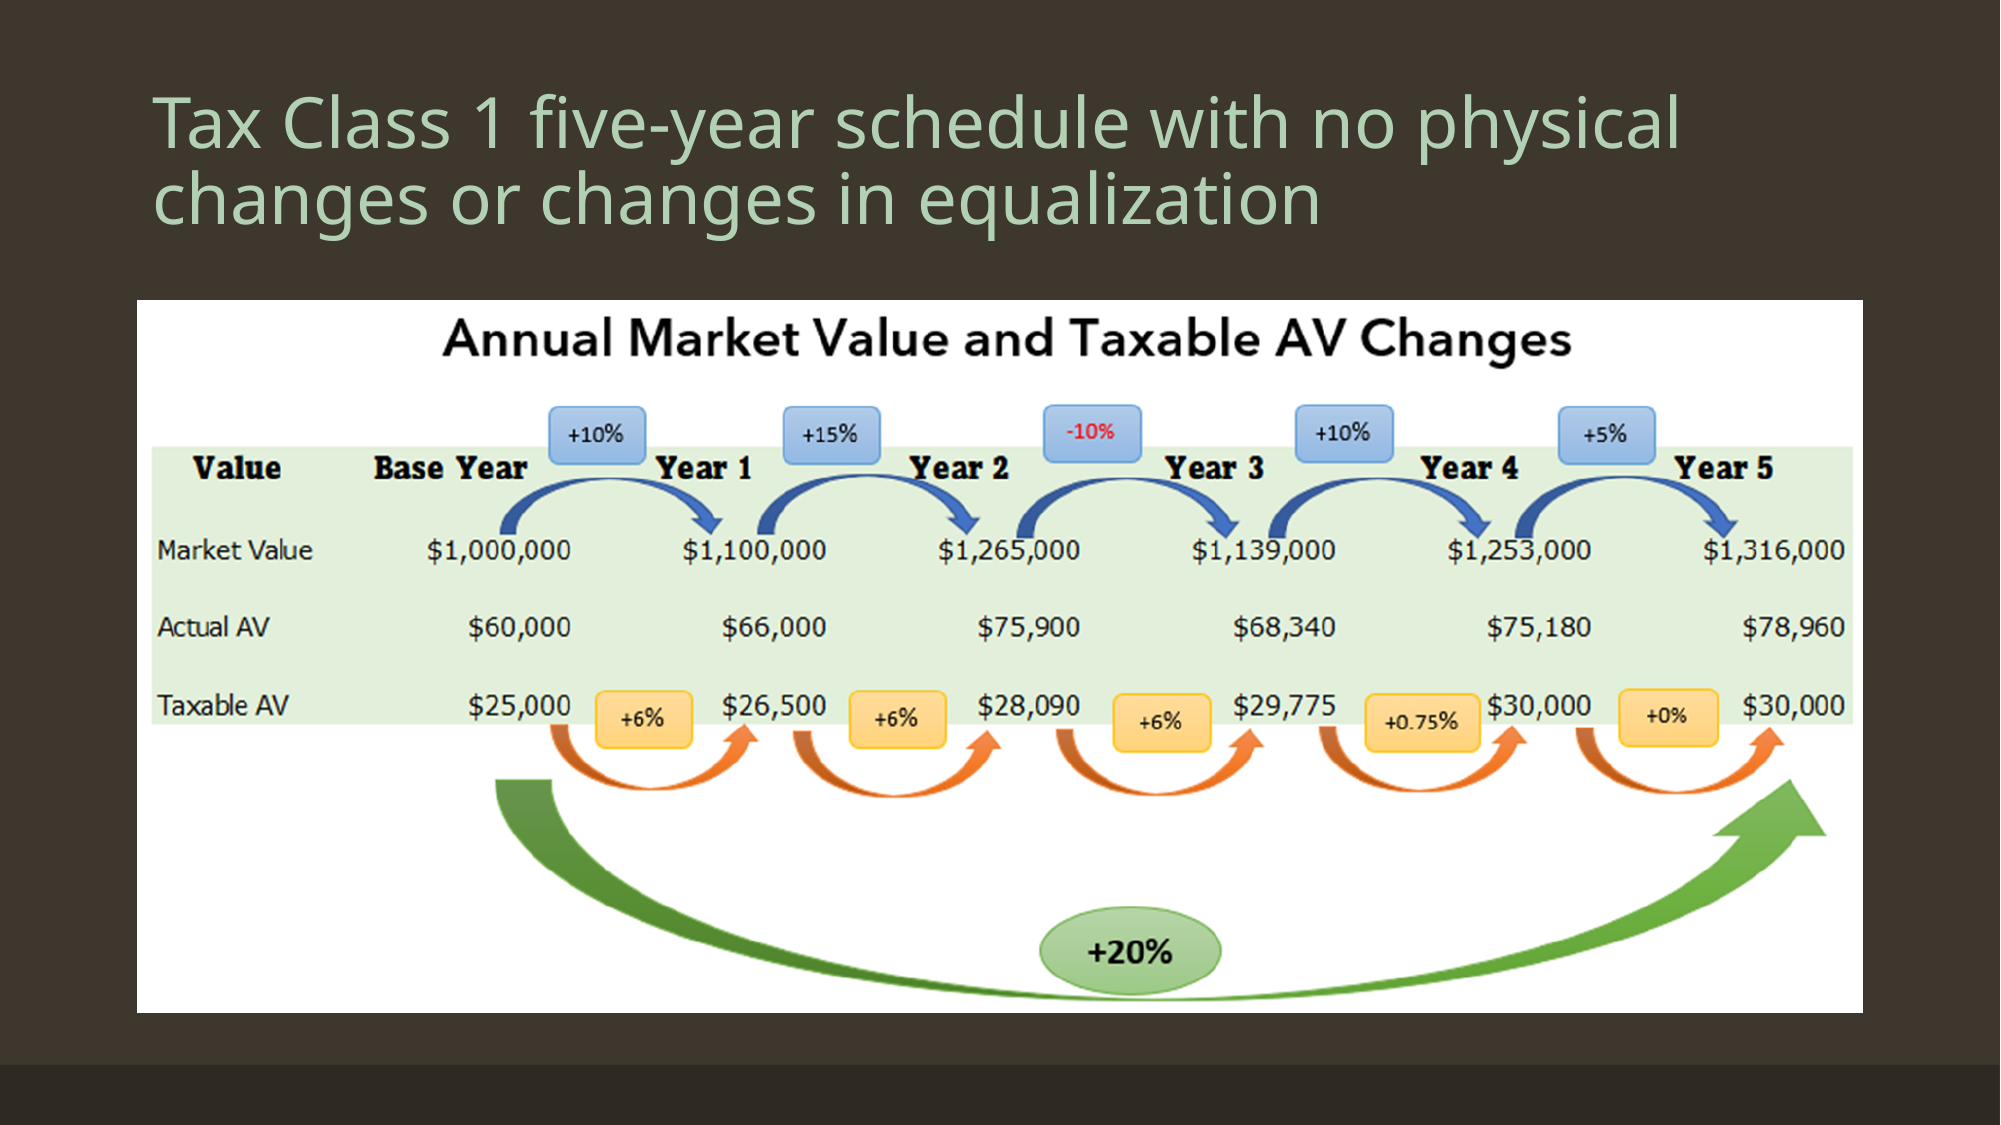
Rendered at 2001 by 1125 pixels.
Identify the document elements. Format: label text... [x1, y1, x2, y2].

title Tax Class 1 five-year schedule with no physical changes or changes in equalization [137, 59, 1863, 248]
picture [137, 300, 1863, 1013]
